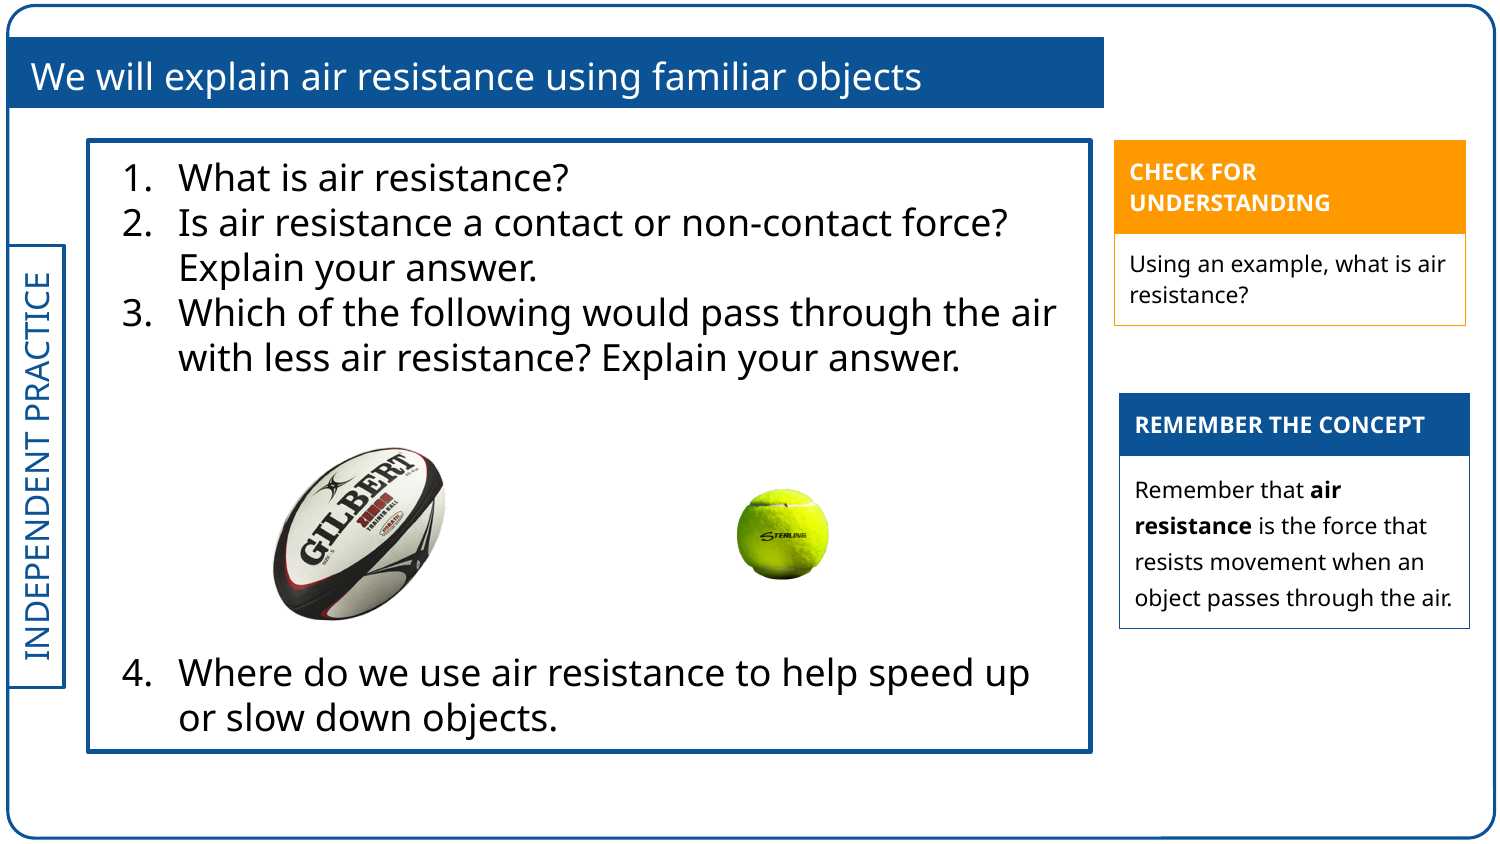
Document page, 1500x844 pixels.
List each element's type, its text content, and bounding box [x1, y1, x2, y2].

picture [729, 481, 835, 587]
picture [271, 447, 446, 622]
table_header REMEMBER THE CONCEPT [1120, 394, 1469, 454]
table_cell Using an example, what is air resistance? [1115, 234, 1465, 325]
subtitle We will explain air resistance using familiar objects [15, 43, 1097, 101]
text_box What is air resistance? Is air resistance a contact or non-contact force? Explain your answer. Which of the following would pass through the air with less air resistance? Explain your answer. Where do we use air resistance to help speed up or slow down objects. [88, 140, 1091, 752]
table_header CHECK FOR UNDERSTANDING [1115, 142, 1465, 233]
table_cell Remember that air resistance is the force that resists movement when an object passes through the air. [1120, 456, 1469, 628]
